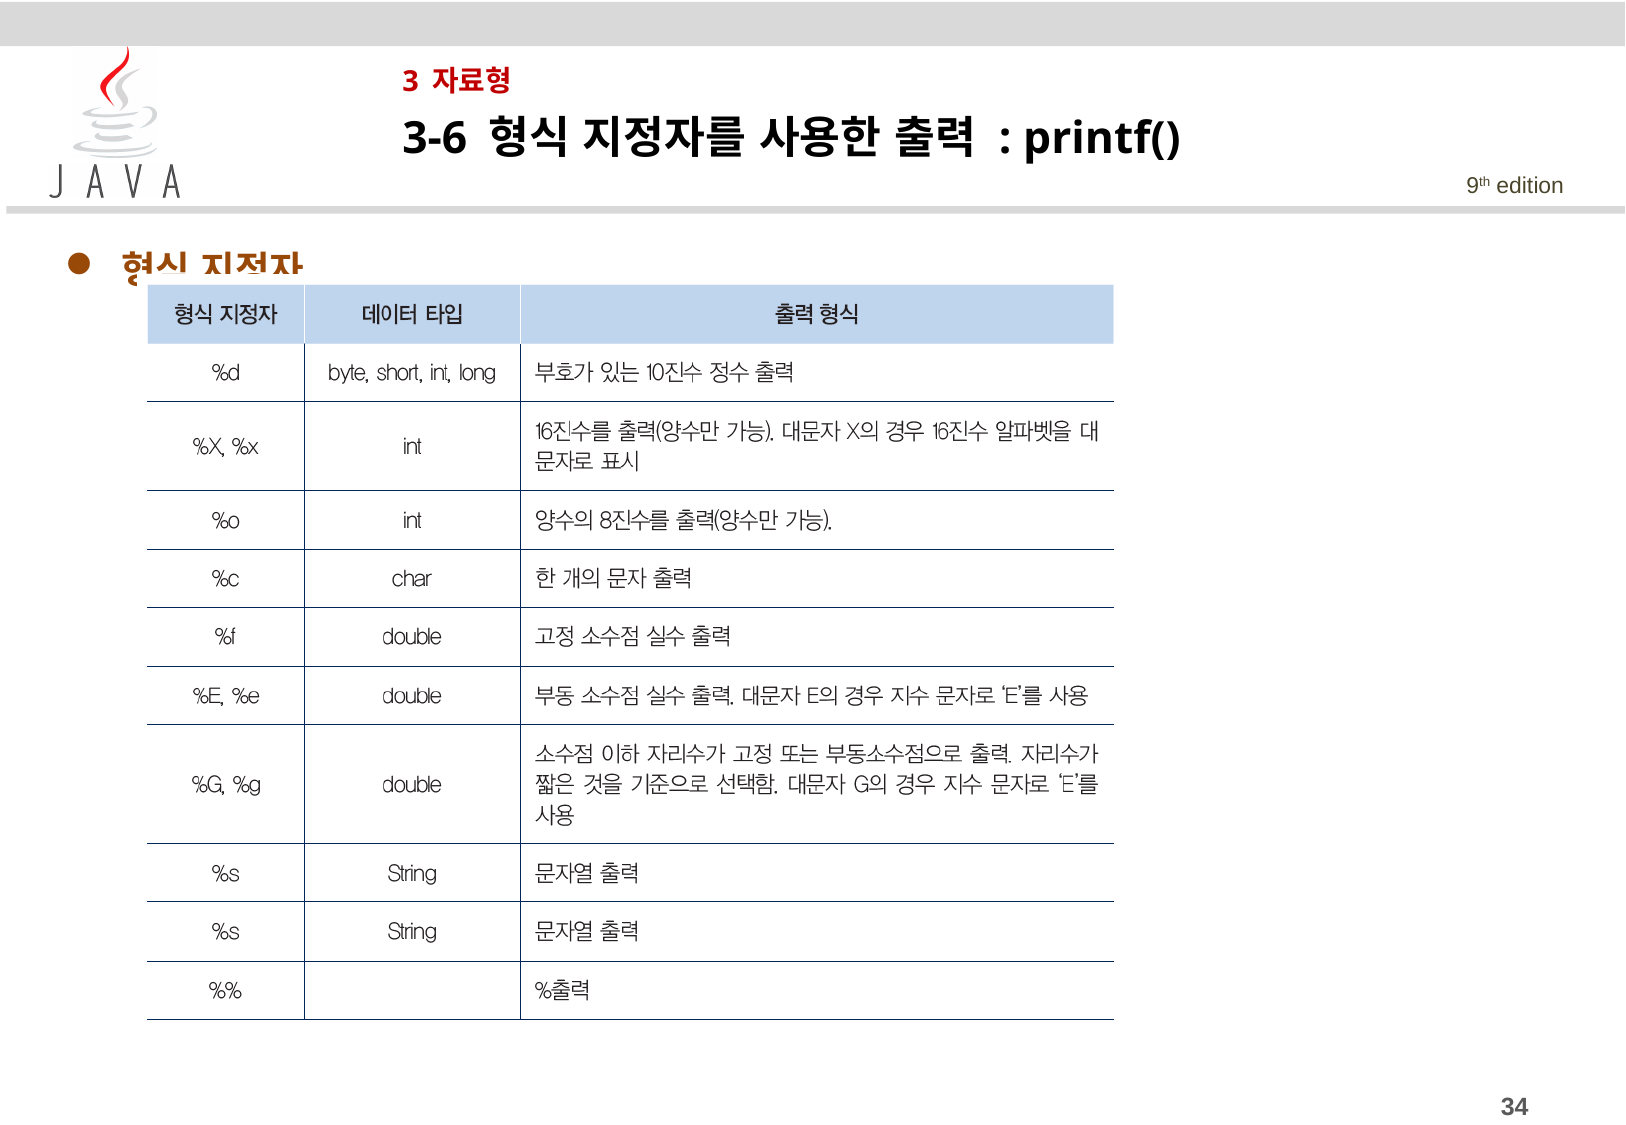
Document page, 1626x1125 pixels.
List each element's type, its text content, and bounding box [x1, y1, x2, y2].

list 형식 지정자 [48, 223, 1564, 1064]
picture [49, 164, 180, 198]
picture [73, 46, 157, 158]
title 3 자료형 [387, 54, 1393, 105]
slide_number 34 [1164, 1074, 1544, 1125]
picture [137, 274, 1126, 1040]
list 3-6 형식 지정자를 사용한 출력 : printf() [387, 101, 1545, 171]
